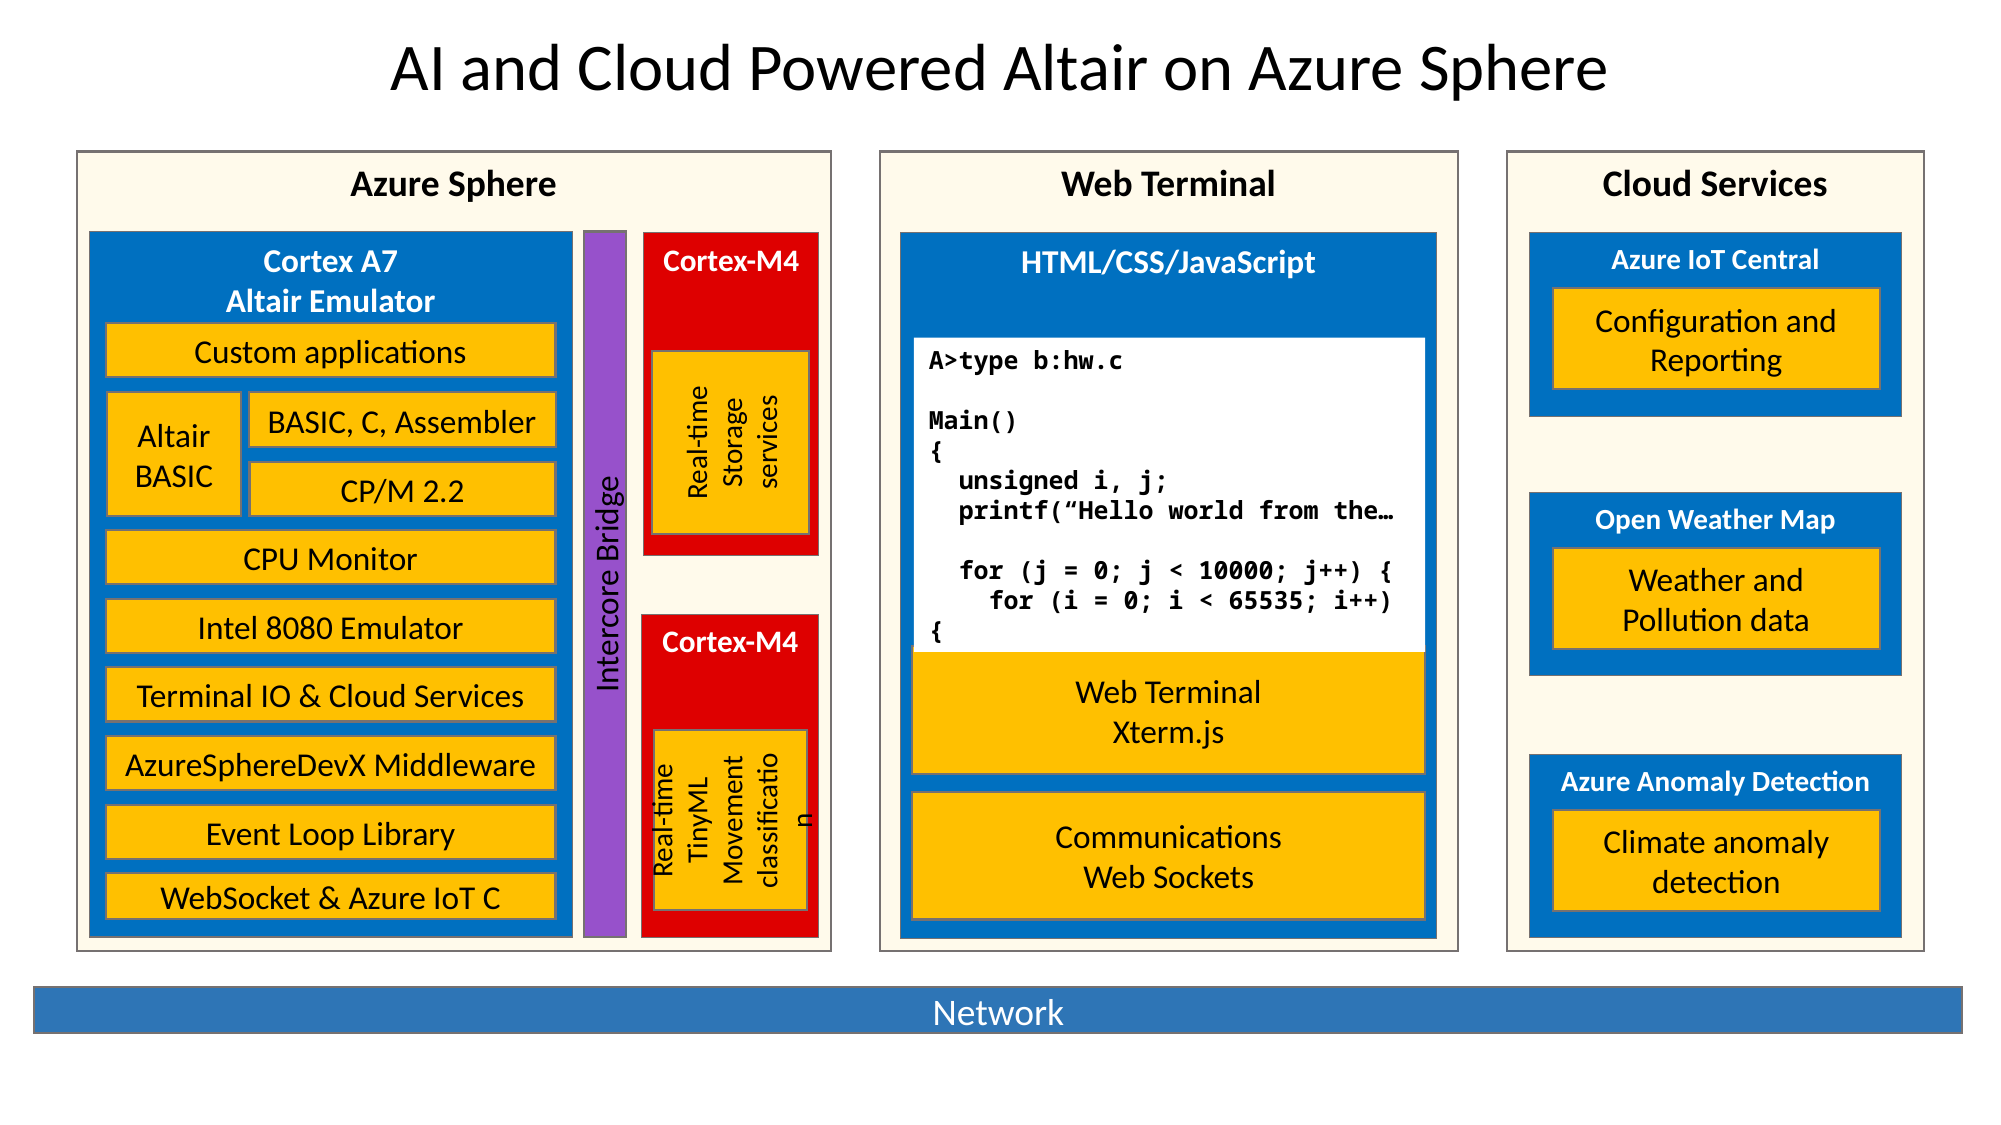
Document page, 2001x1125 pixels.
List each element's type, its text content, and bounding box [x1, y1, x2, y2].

text_box WebSocket & Azure IoT C [105, 872, 557, 920]
text_box Network [33, 986, 1963, 1034]
text_box HTML/CSS/JavaScript [900, 232, 1437, 939]
text_box Event Loop Library [105, 804, 557, 860]
text_box CP/M 2.2 [248, 461, 557, 517]
text_box Cortex-M4 [643, 232, 819, 556]
text_box Cortex-M4 [641, 614, 819, 938]
text_box AI and Cloud Powered Altair on Azure Sphere [0, 16, 2000, 111]
text_box Intel 8080 Emulator [105, 598, 557, 654]
text_box Web Terminal Xterm.js [911, 645, 1426, 775]
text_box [1529, 492, 1902, 676]
text_box BASIC, C, Assembler [248, 391, 557, 448]
text_box Web Terminal [879, 150, 1459, 952]
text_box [1529, 754, 1902, 938]
text_box Real-time Storage services [651, 350, 810, 535]
text_box Communications Web Sockets [911, 791, 1426, 921]
text_box Custom applications [105, 322, 557, 378]
text_box Altair BASIC [106, 391, 242, 517]
text_box CPU Monitor [105, 529, 557, 585]
text_box Terminal IO & Cloud Services [105, 666, 557, 723]
text_box A>type b:hw.c Main() { unsigned i, j; printf(“Hello world from the… for (j = 0; j < 10000; j++) { for (i = 0; i < 65535; i++) { [913, 337, 1426, 652]
text_box Cloud Services [1506, 150, 1925, 952]
text_box AzureSphereDevX Middleware [105, 735, 557, 791]
text_box Cortex A7 Altair Emulator [89, 231, 573, 938]
text_box Intercore Bridge [583, 230, 627, 938]
text_box Azure Sphere [76, 150, 832, 952]
text_box Real-time TinyML Movement classification [653, 729, 808, 911]
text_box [1529, 232, 1902, 417]
